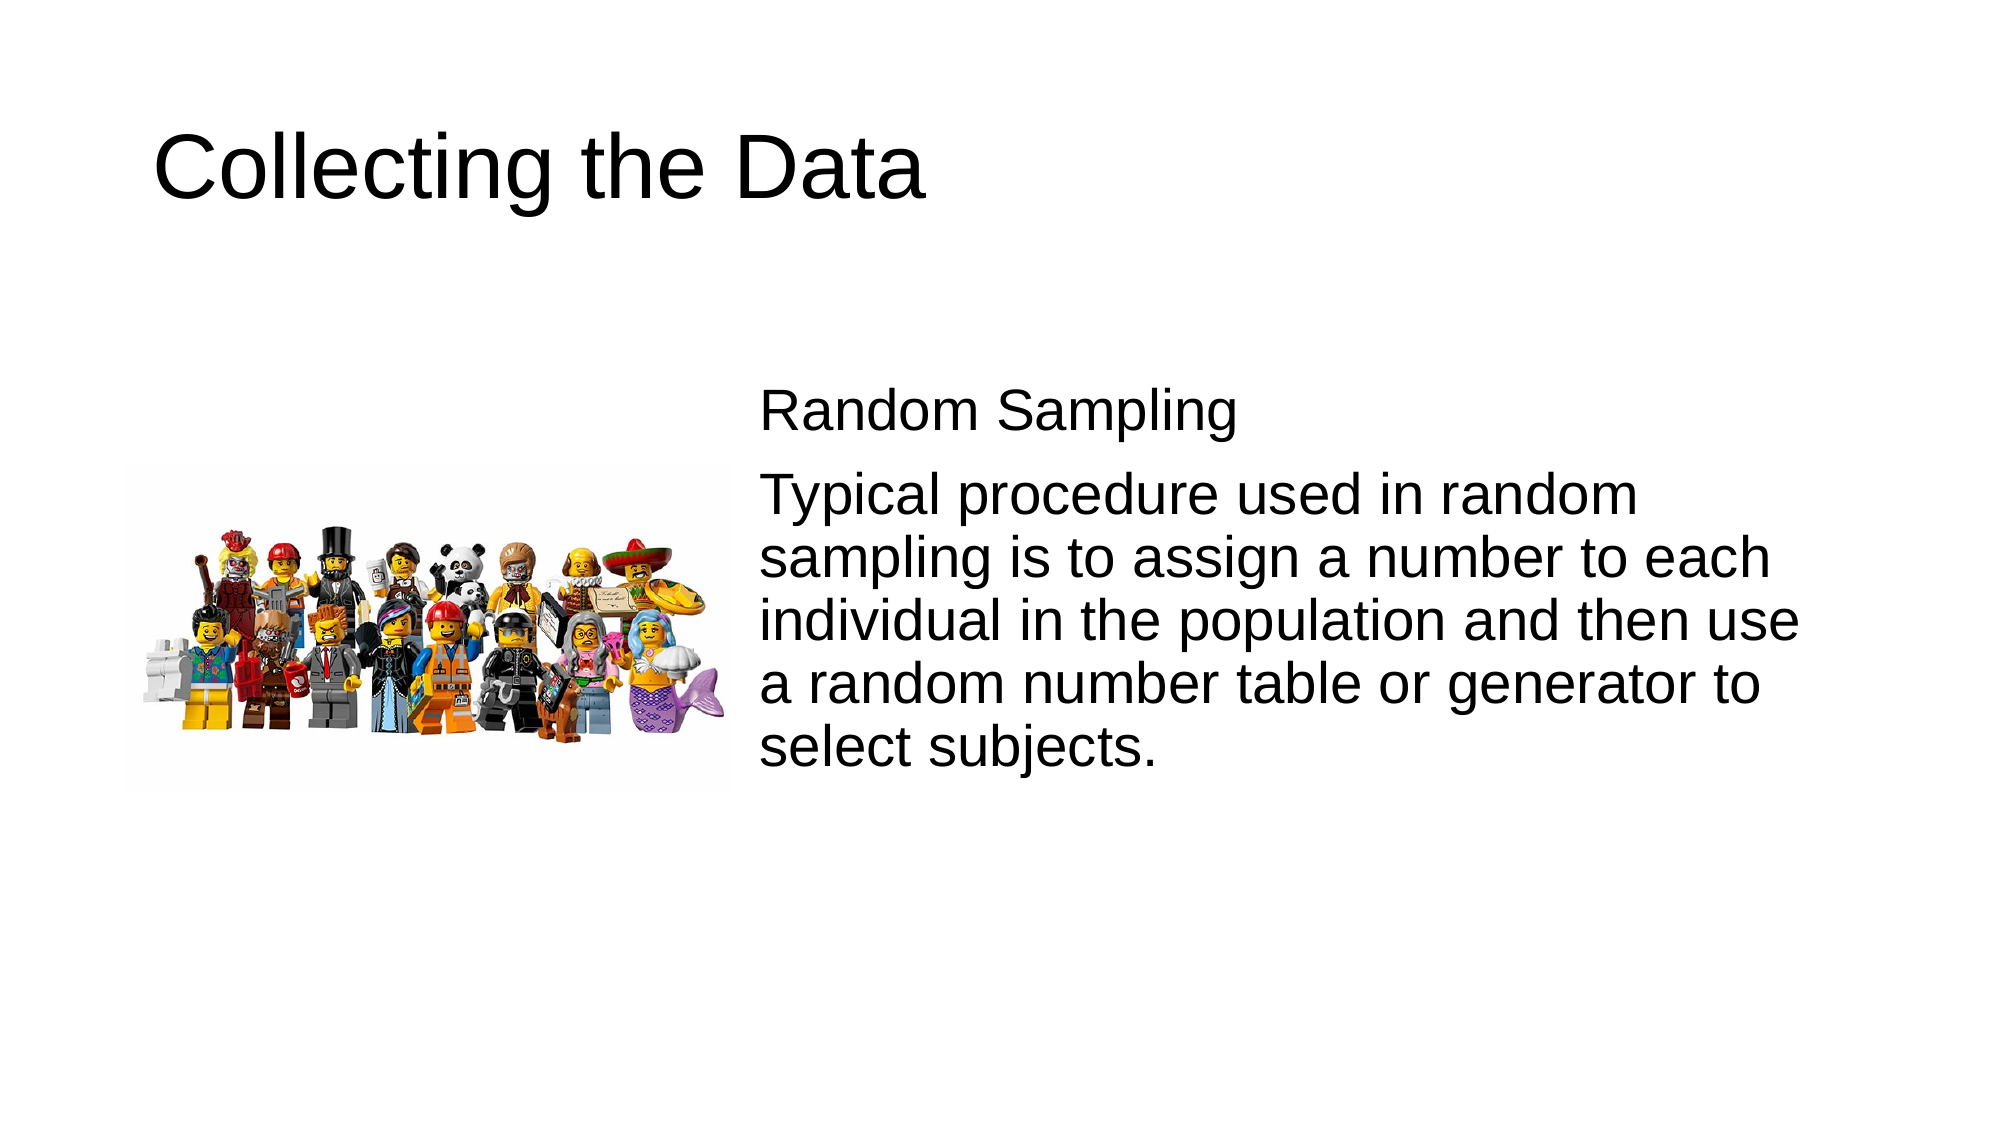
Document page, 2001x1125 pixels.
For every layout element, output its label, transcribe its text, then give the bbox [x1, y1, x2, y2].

title Collecting the Data [137, 59, 1863, 278]
list Random Sampling Typical procedure used in random sampling is to assign a number to each individual in the population and then use a random number table or generator to select subjects. [744, 373, 1854, 1087]
picture [113, 464, 745, 794]
